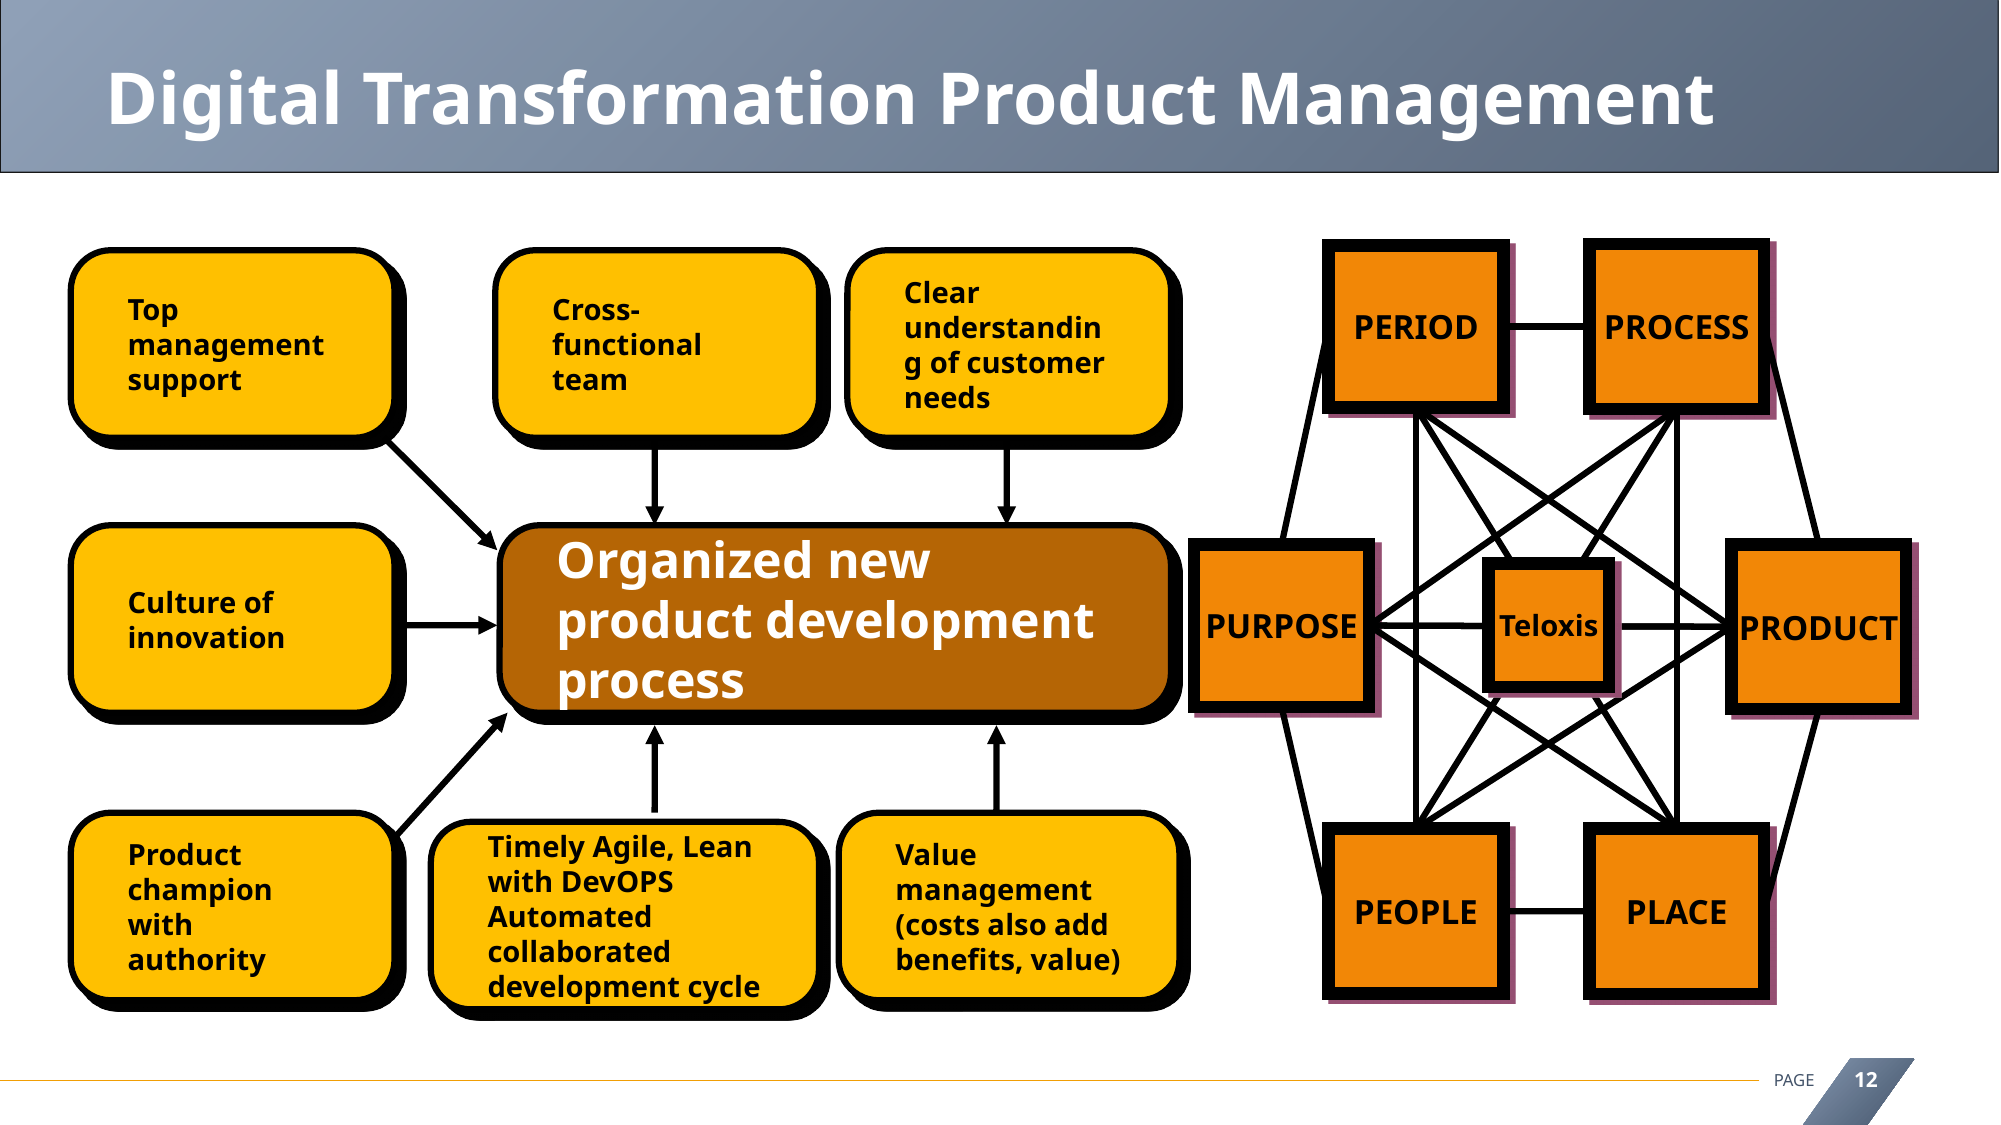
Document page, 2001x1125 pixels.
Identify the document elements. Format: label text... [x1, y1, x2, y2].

text_box Digital Transformation Product Management [0, 27, 1825, 176]
text_box [0, 0, 2000, 174]
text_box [70, 250, 1180, 1010]
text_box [1194, 243, 1907, 994]
